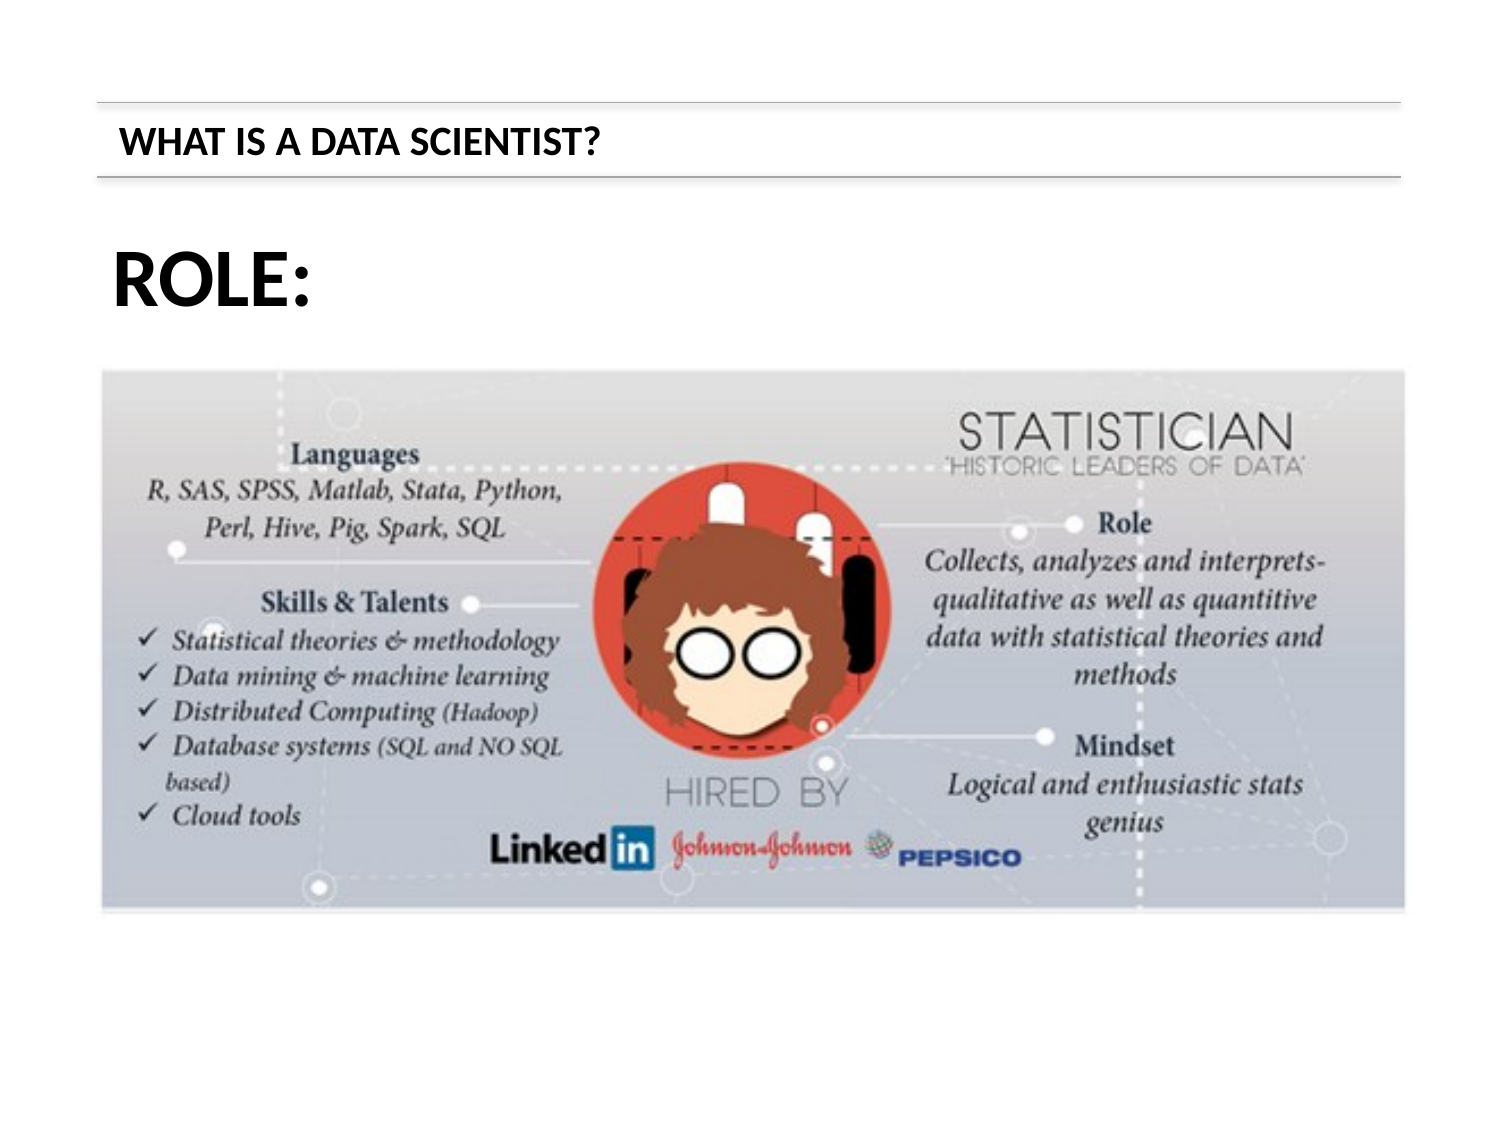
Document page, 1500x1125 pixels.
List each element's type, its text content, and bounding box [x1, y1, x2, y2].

text_box WHAT IS A DATA SCIENTIST? [104, 110, 618, 171]
picture [96, 365, 1412, 919]
text_box ROLE: [97, 215, 329, 331]
